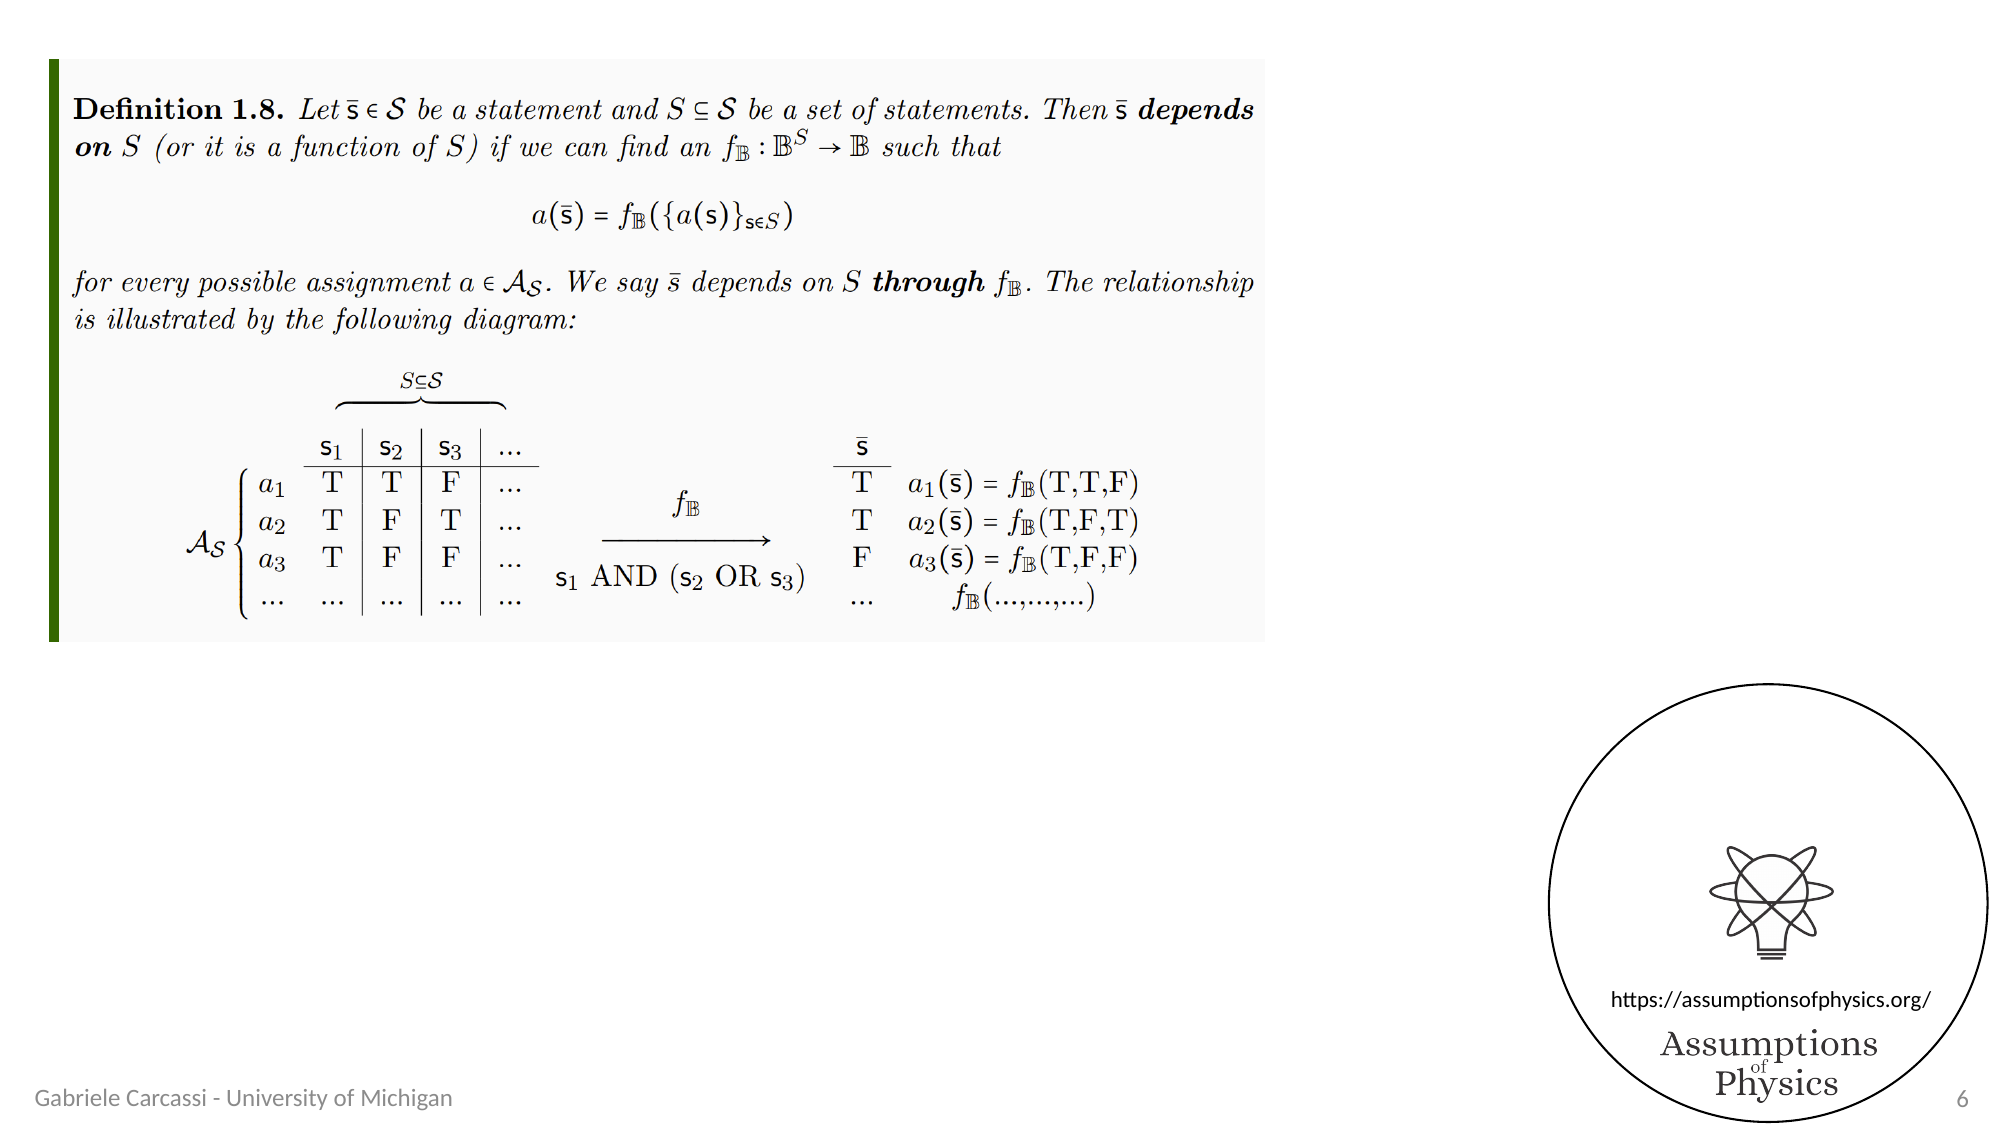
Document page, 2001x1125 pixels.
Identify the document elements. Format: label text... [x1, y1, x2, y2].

footer Gabriele Carcassi - University of Michigan [19, 1077, 999, 1116]
picture [49, 59, 1265, 642]
slide_number 6 [1893, 1078, 1985, 1116]
picture [1660, 1029, 1877, 1103]
picture [1709, 846, 1834, 960]
